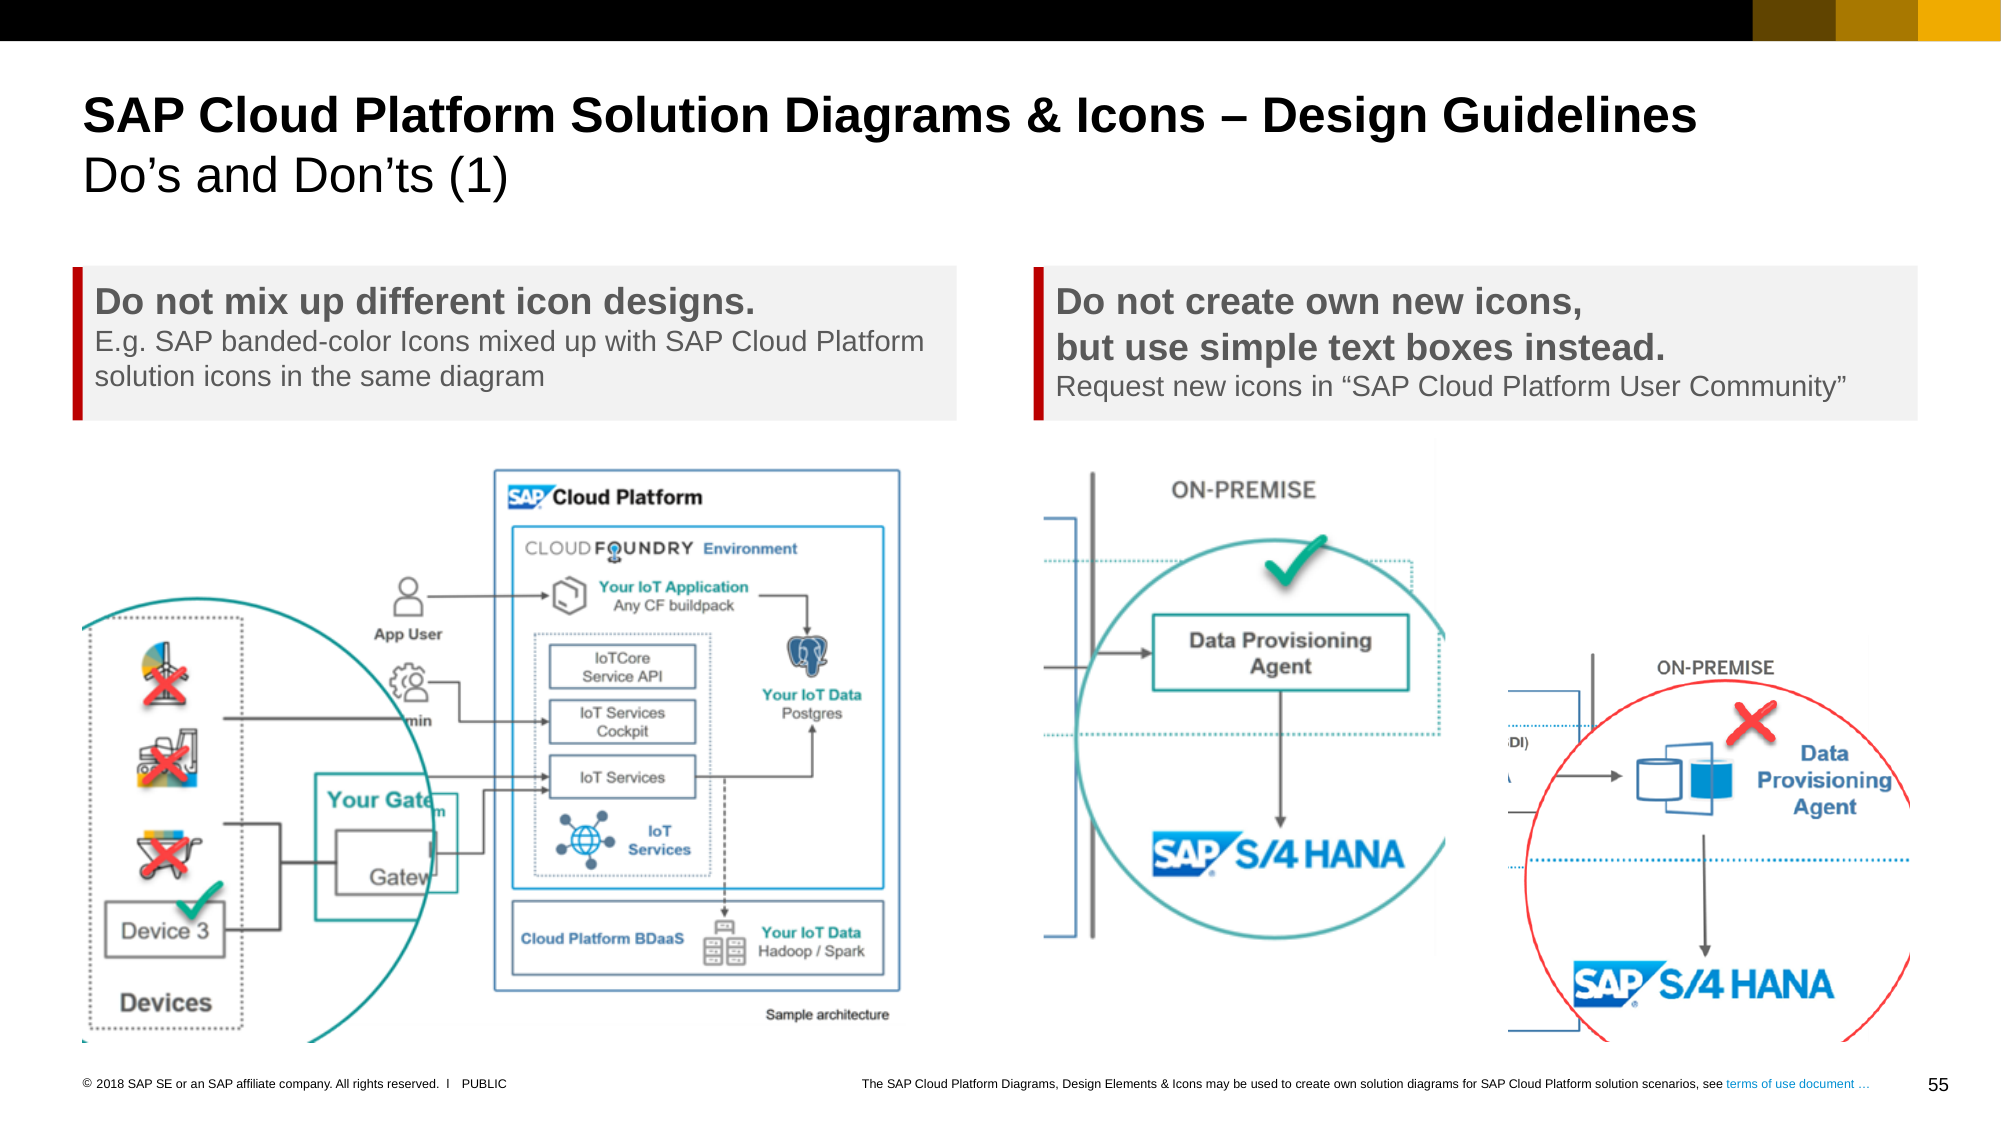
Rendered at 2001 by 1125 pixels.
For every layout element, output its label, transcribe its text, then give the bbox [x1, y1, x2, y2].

title SAP Cloud Platform Solution Diagrams & Icons – Design Guidelines Do’s and Don’ts (1) [82, 82, 1918, 204]
picture [82, 457, 906, 1043]
picture [1043, 437, 1446, 956]
list Do not mix up different icon designs. E.g. SAP banded-color Icons mixed up with SAP Cloud Platform solution icons in the same diagram [82, 265, 957, 421]
list Do not create own new icons, but use simple text boxes instead. Request new icons in “SAP Cloud Platform User Community” [1043, 265, 1918, 421]
picture [1507, 635, 1911, 1042]
picture [1748, 1081, 1756, 1088]
text_box [71, 266, 84, 422]
text_box [1032, 266, 1045, 422]
